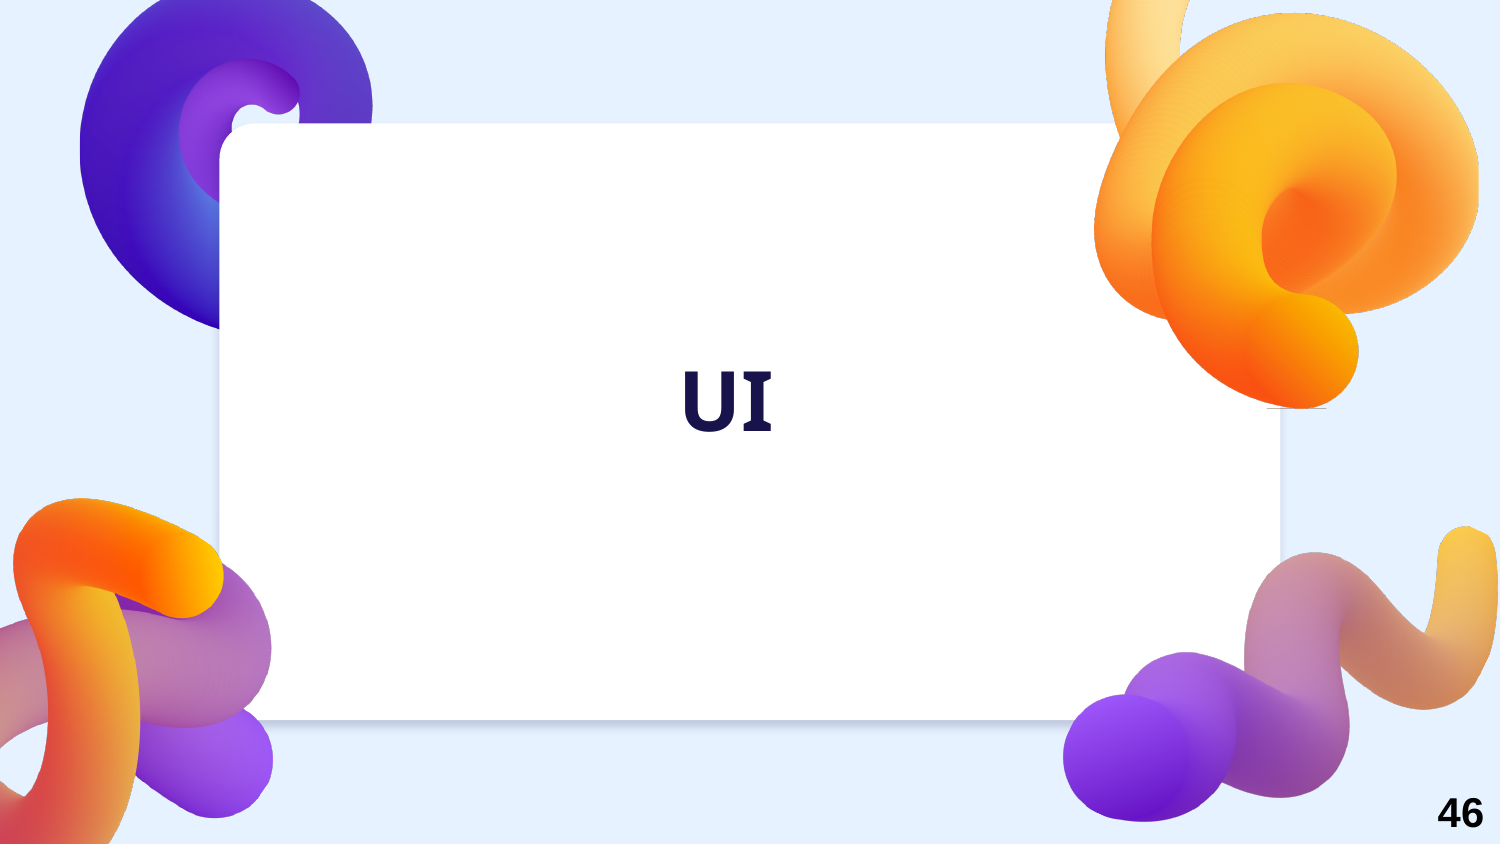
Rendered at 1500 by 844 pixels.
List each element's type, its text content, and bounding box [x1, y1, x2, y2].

picture [0, 453, 360, 844]
picture [1043, 0, 1500, 844]
title UI [301, 333, 1152, 481]
picture [79, 0, 465, 338]
